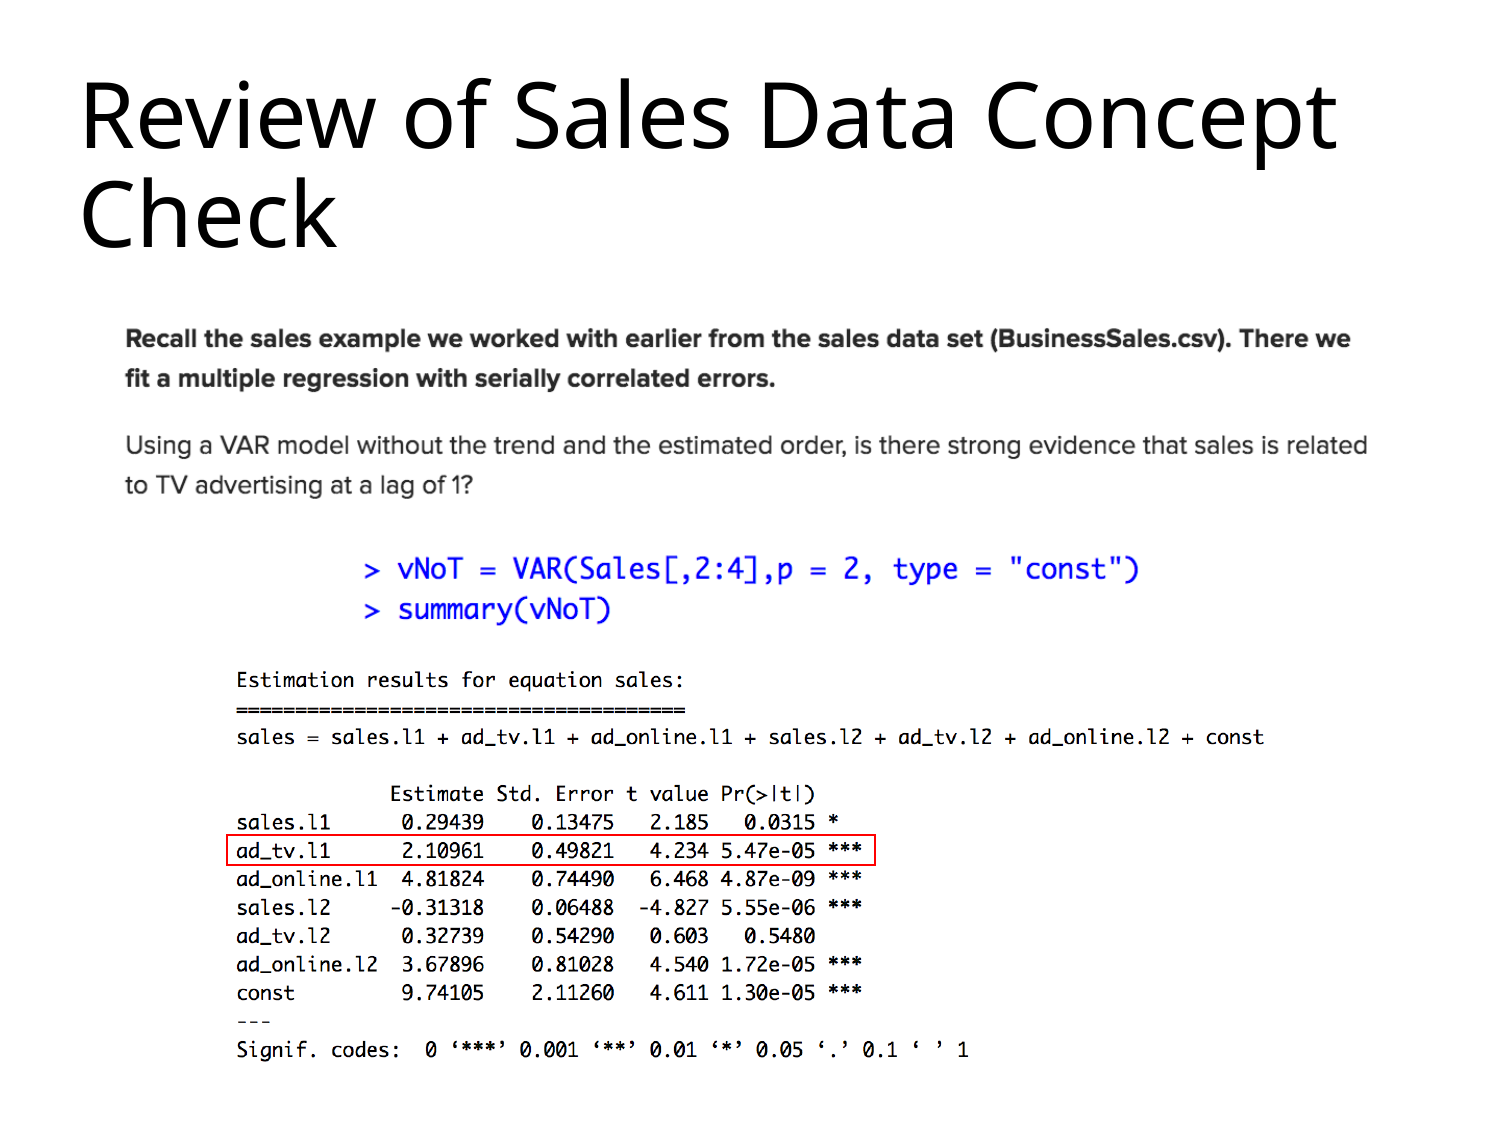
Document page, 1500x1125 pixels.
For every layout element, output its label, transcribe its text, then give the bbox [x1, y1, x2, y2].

picture [226, 657, 1273, 1073]
picture [351, 547, 1148, 636]
picture [107, 299, 1393, 525]
title Review of Sales Data Concept Check [63, 59, 1432, 278]
